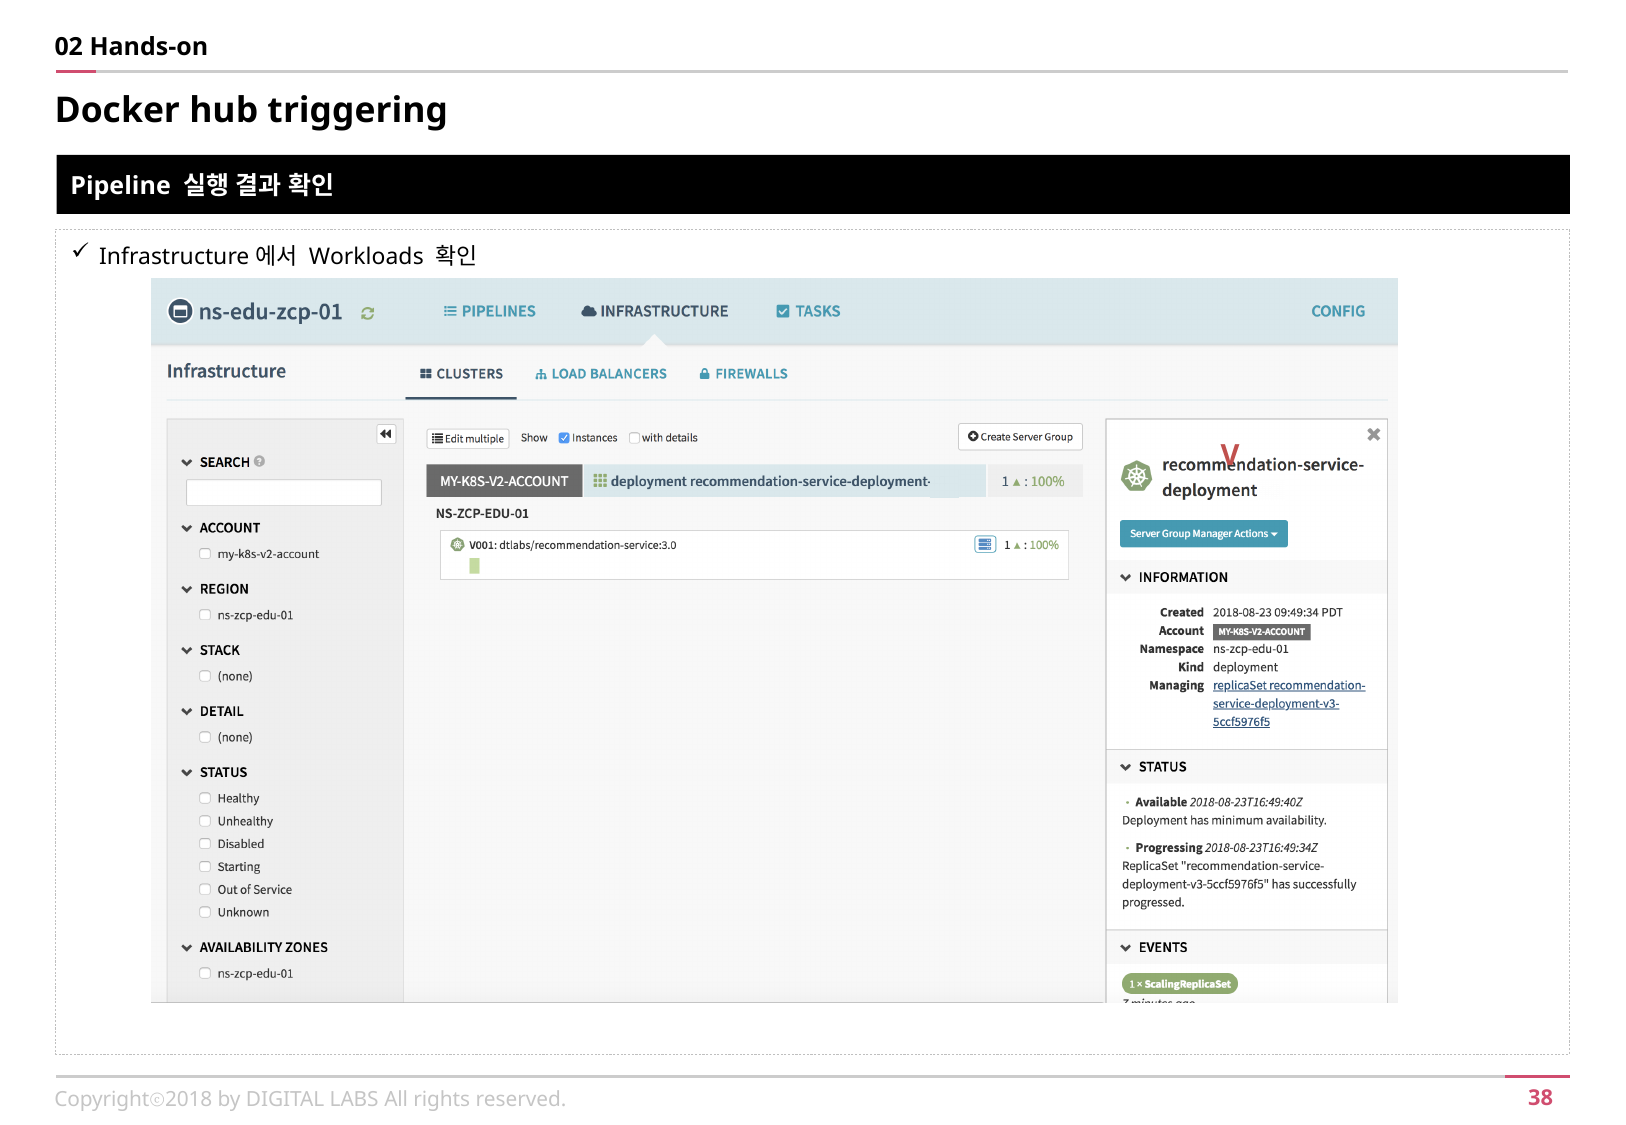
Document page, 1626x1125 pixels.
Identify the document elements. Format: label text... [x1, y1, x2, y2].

list Pipeline 실행 결과 확인 [56, 154, 1570, 214]
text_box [150, 278, 1398, 1003]
list Docker hub triggering [40, 79, 1569, 144]
footer Copyrightⓒ2018 by DIGITAL LABS All rights reserved. [39, 1072, 895, 1124]
list 02 Hands-on [40, 30, 937, 78]
text_box Infrastructure에서 Workloads 확인 [56, 233, 493, 277]
